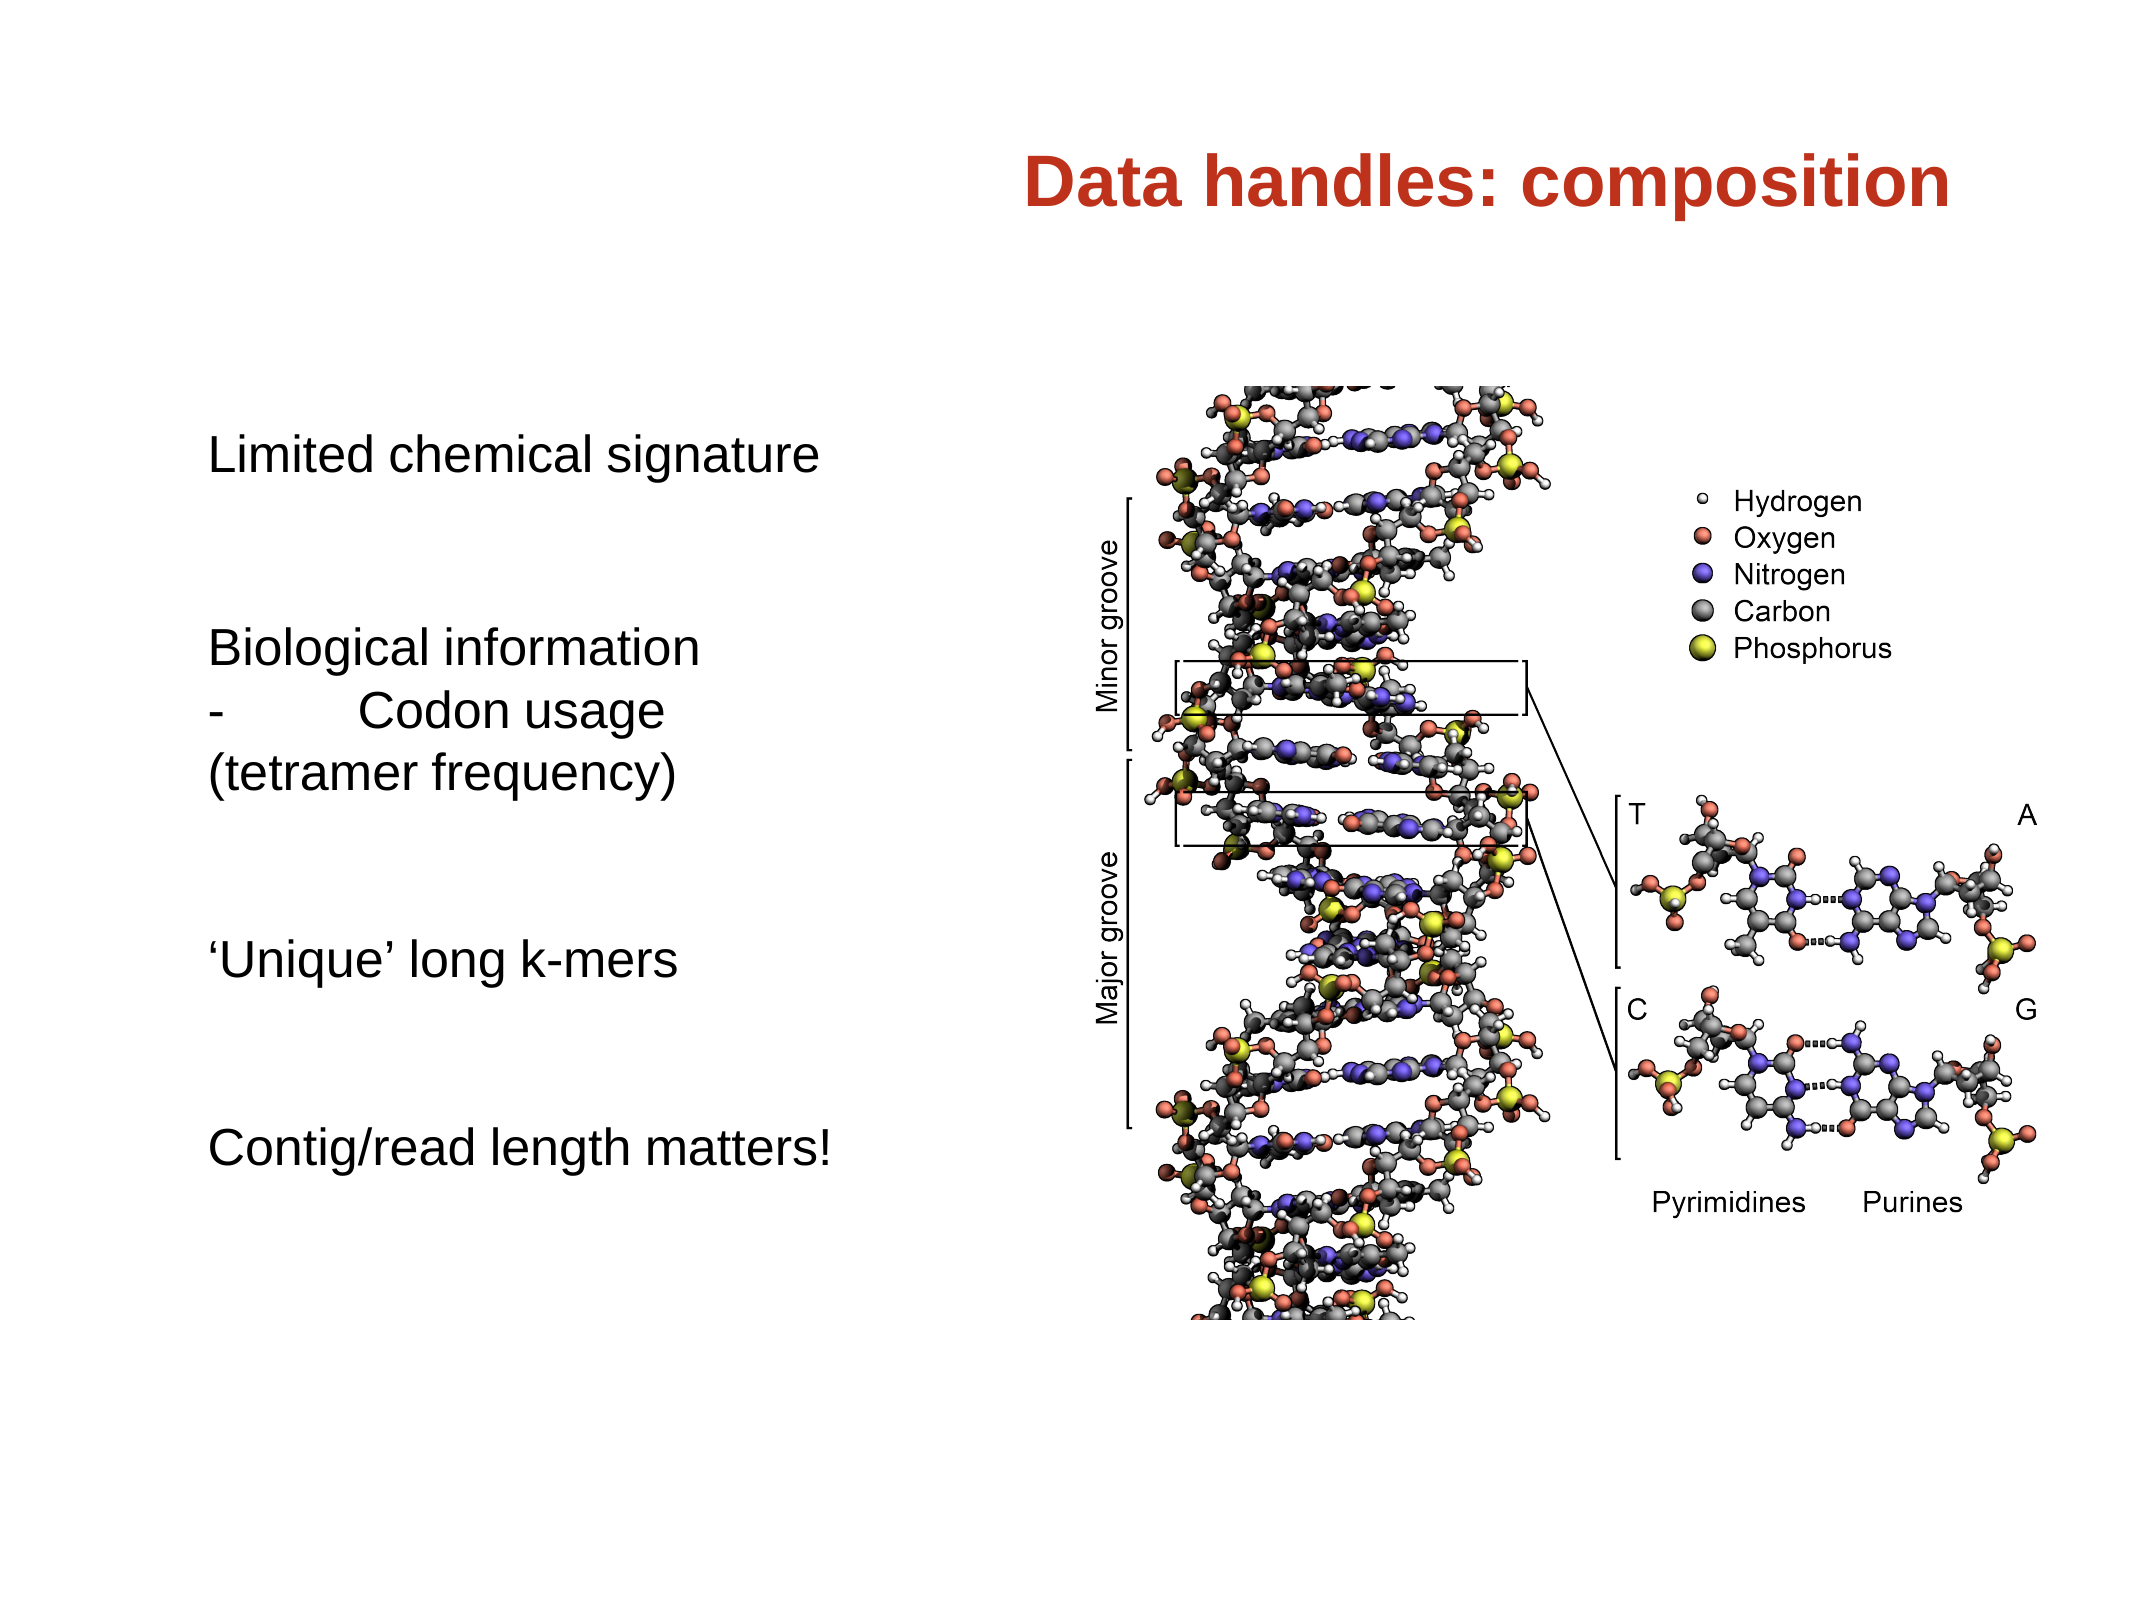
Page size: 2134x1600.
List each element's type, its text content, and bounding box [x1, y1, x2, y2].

title Data handles: composition [178, 133, 1955, 211]
text_box Limited chemical signature Biological information - Codon usage (tetramer frequency) ‘Unique’ long k-mers Contig/read length matters! [205, 420, 838, 1176]
text_box [1090, 386, 2048, 1320]
